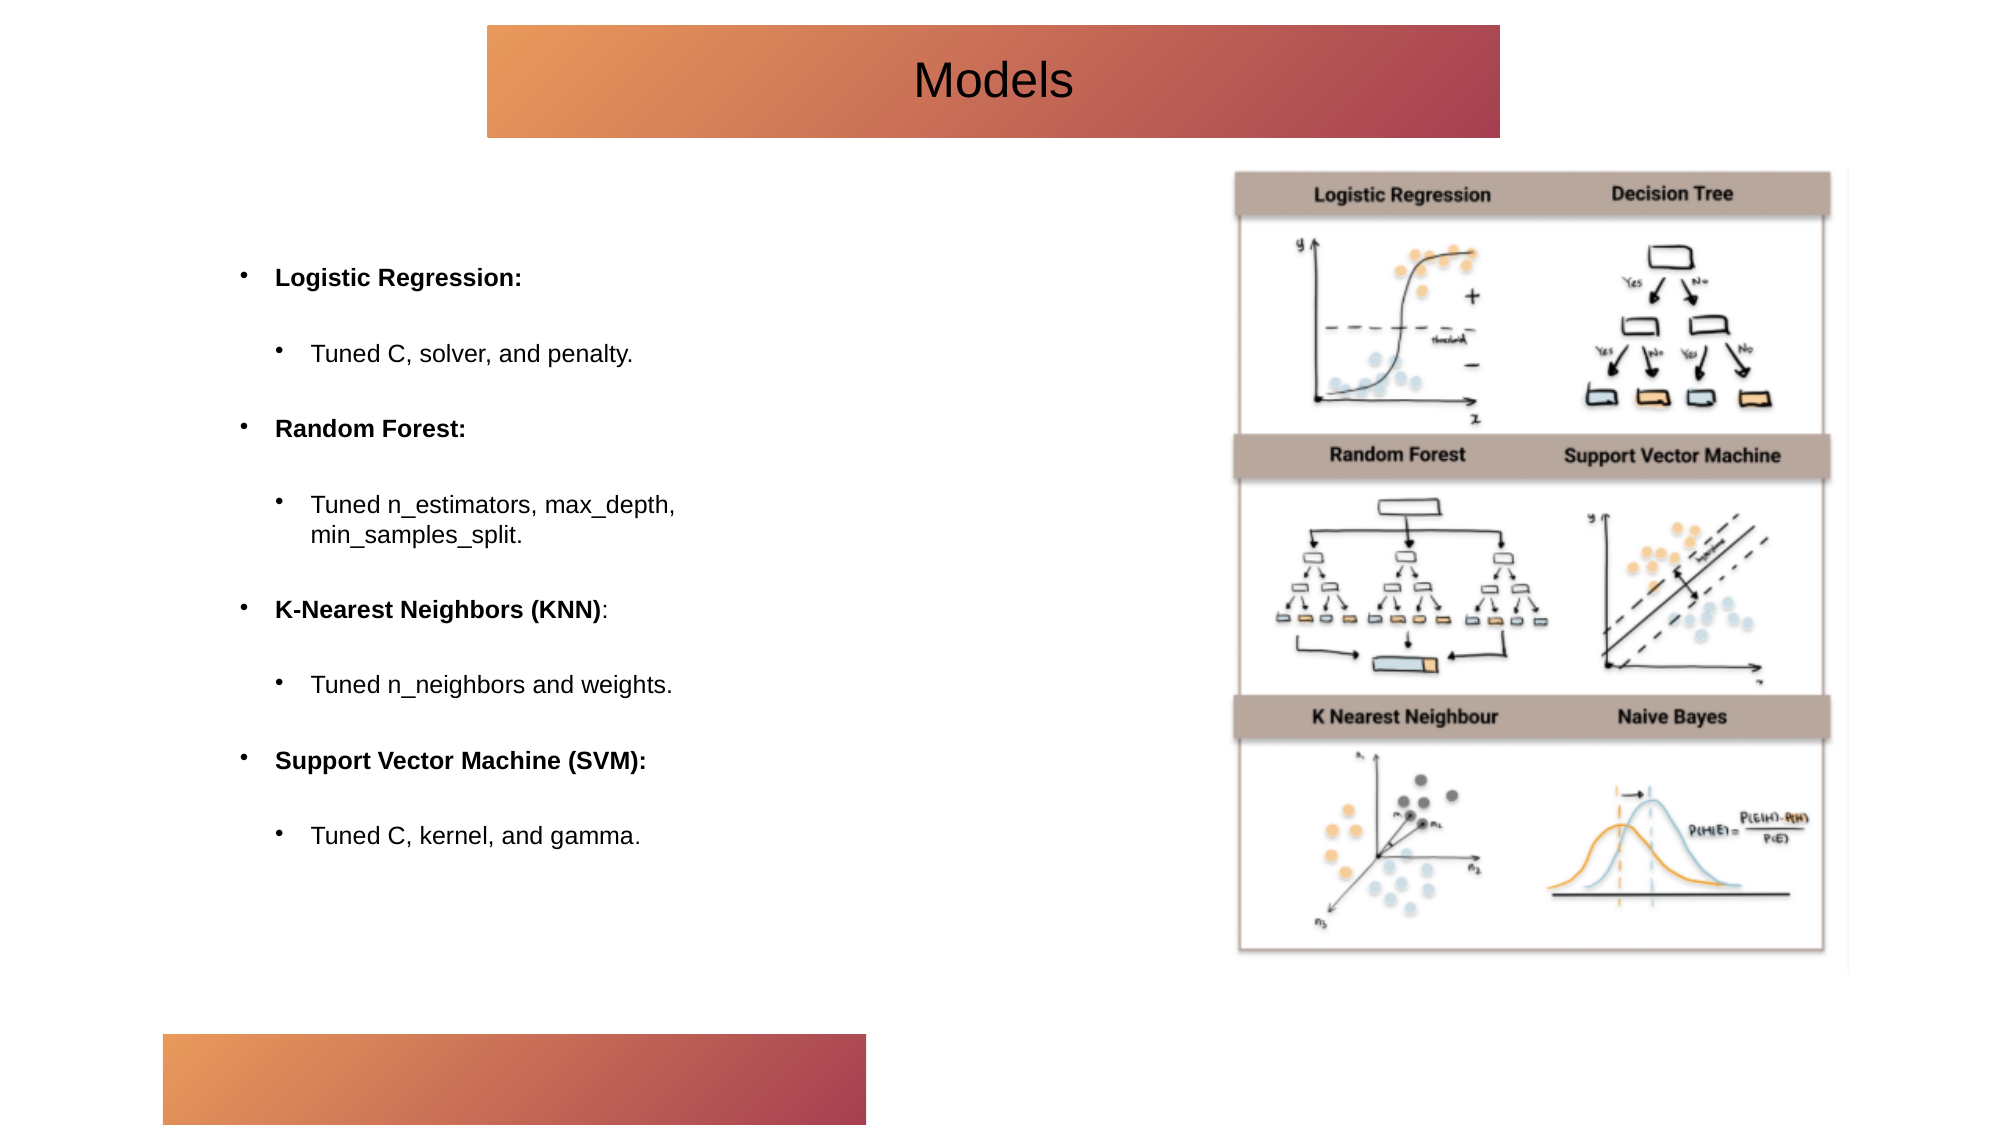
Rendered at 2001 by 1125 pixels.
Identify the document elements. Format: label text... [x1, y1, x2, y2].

text_box Logistic Regression: Tuned C, solver, and penalty. Random Forest: Tuned n_estimators, max_depth, min_samples_split. K-Nearest Neighbors (KNN): Tuned n_neighbors and weights. Support Vector Machine (SVM): Tuned C, kernel, and gamma. [225, 202, 713, 859]
text_box Models [487, 25, 1500, 138]
picture [1223, 165, 1850, 973]
